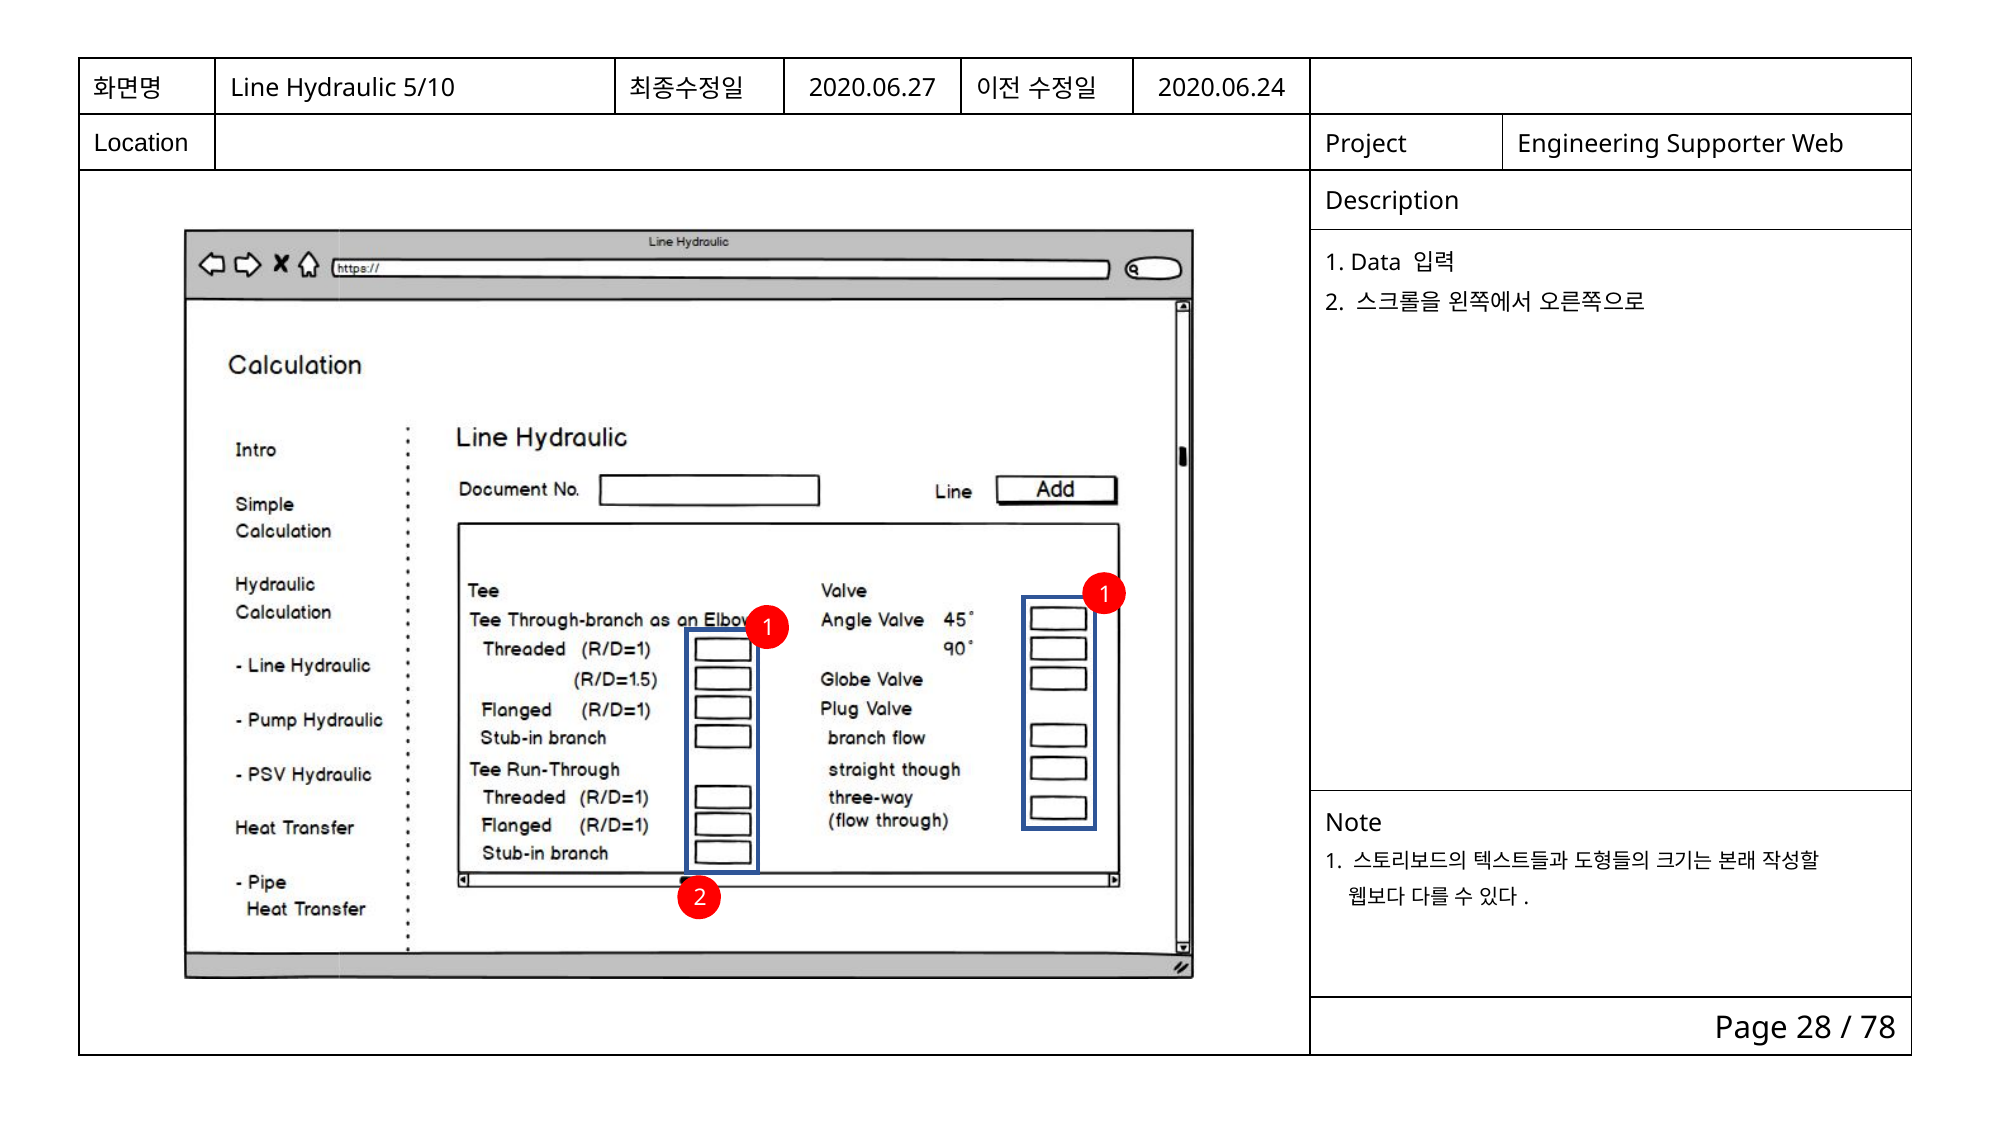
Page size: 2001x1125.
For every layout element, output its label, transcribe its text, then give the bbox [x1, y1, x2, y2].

table_cell Page 28 / 78 [1311, 998, 1911, 1054]
table_header 이전 수정일 [962, 59, 1132, 113]
table_cell Project [1311, 115, 1502, 169]
table_cell Engineering Supporter Web [1503, 115, 1911, 169]
table_cell Note 1. 스토리보드의 텍스트들과 도형들의 크기는 본래 작성할 웹보다 다를 수 있다. [1311, 791, 1911, 996]
table_header 2020.06.24 [1134, 59, 1309, 113]
table_header 화면명 [80, 59, 214, 113]
table_header 최종수정일 [616, 59, 783, 113]
table_header 2020.06.27 [785, 59, 960, 113]
picture [183, 227, 1199, 979]
table_cell Location [80, 115, 214, 169]
table_header Line Hydraulic 5/10 [216, 59, 614, 113]
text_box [745, 604, 791, 649]
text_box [1082, 572, 1128, 615]
table_cell [80, 171, 1309, 1054]
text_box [677, 875, 723, 920]
table_cell [216, 115, 1309, 169]
table_cell Description [1311, 171, 1911, 229]
table_cell 1. Data 입력 2. 스크롤을 왼쪽에서 오른쪽으로 [1311, 230, 1911, 790]
table_header [1311, 59, 1911, 113]
